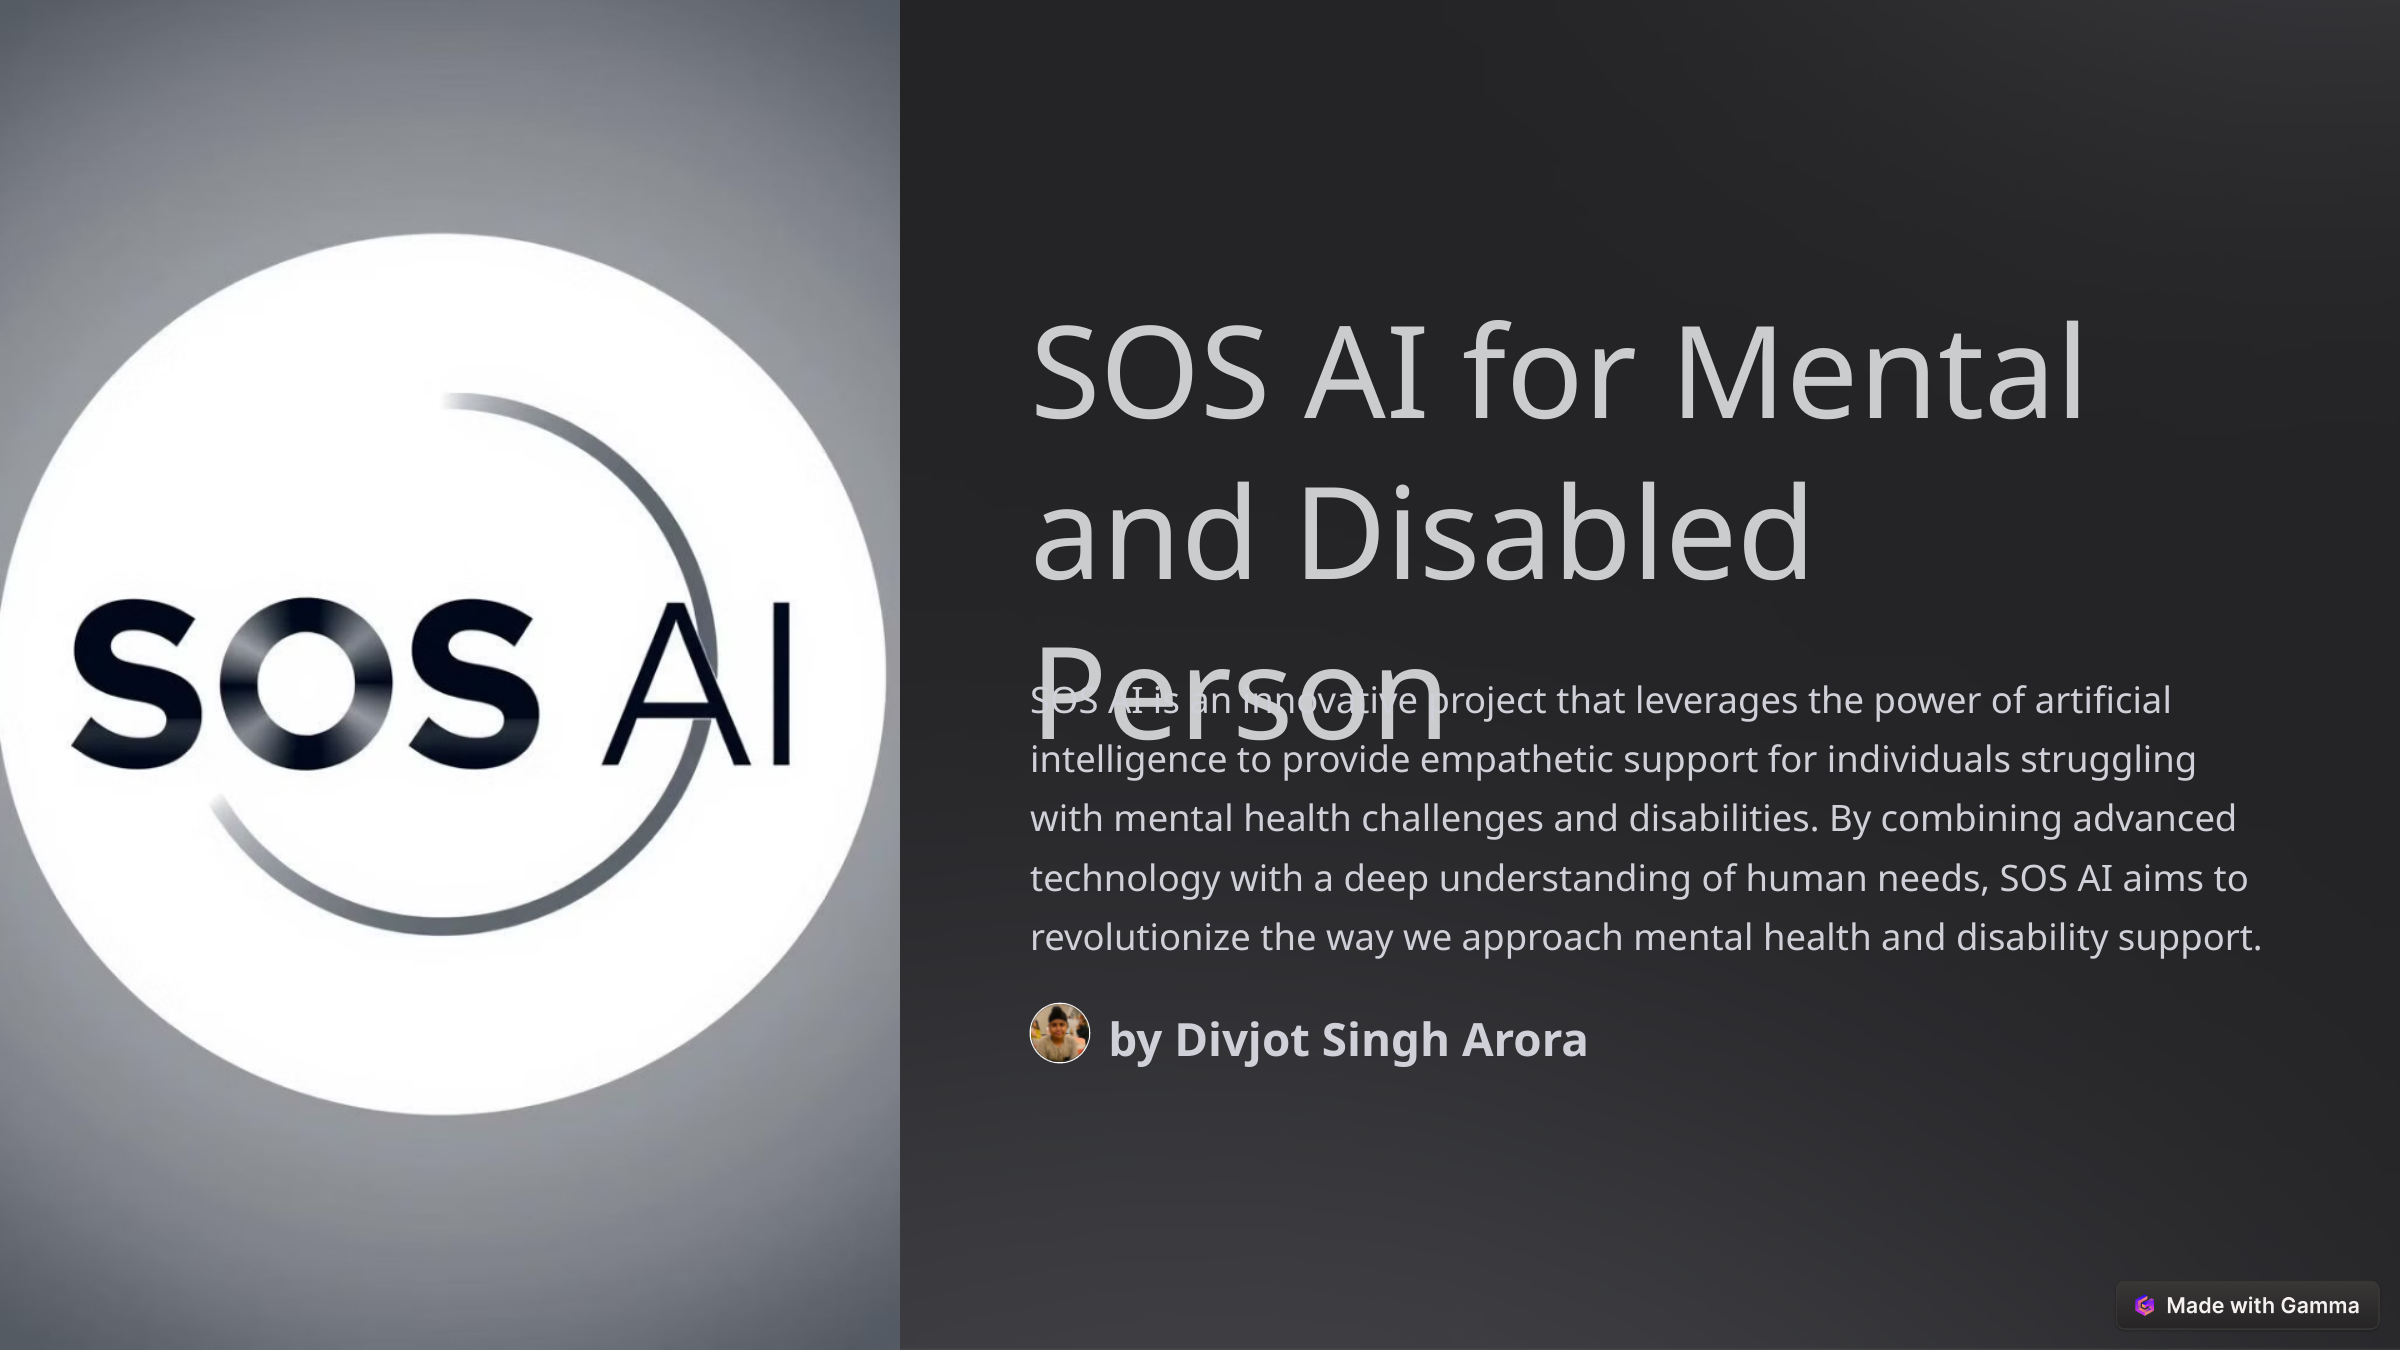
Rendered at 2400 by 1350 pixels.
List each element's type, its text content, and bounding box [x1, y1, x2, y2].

picture [2106, 1271, 2389, 1339]
text_box by Divjot Singh Arora [1108, 1000, 1574, 1066]
picture [1031, 1004, 1089, 1062]
text_box SOS AI for Mental and Disabled Person [1030, 284, 2270, 606]
text_box SOS AI is an innovative project that leverages the power of artificial intelligence to provide empathetic support for individuals struggling with mental health challenges and disabilities. By combining advanced technology with a deep understanding of human needs, SOS AI aims to revolutionize the way we approach mental health and disability support. [1030, 661, 2270, 959]
picture [0, 0, 900, 1350]
